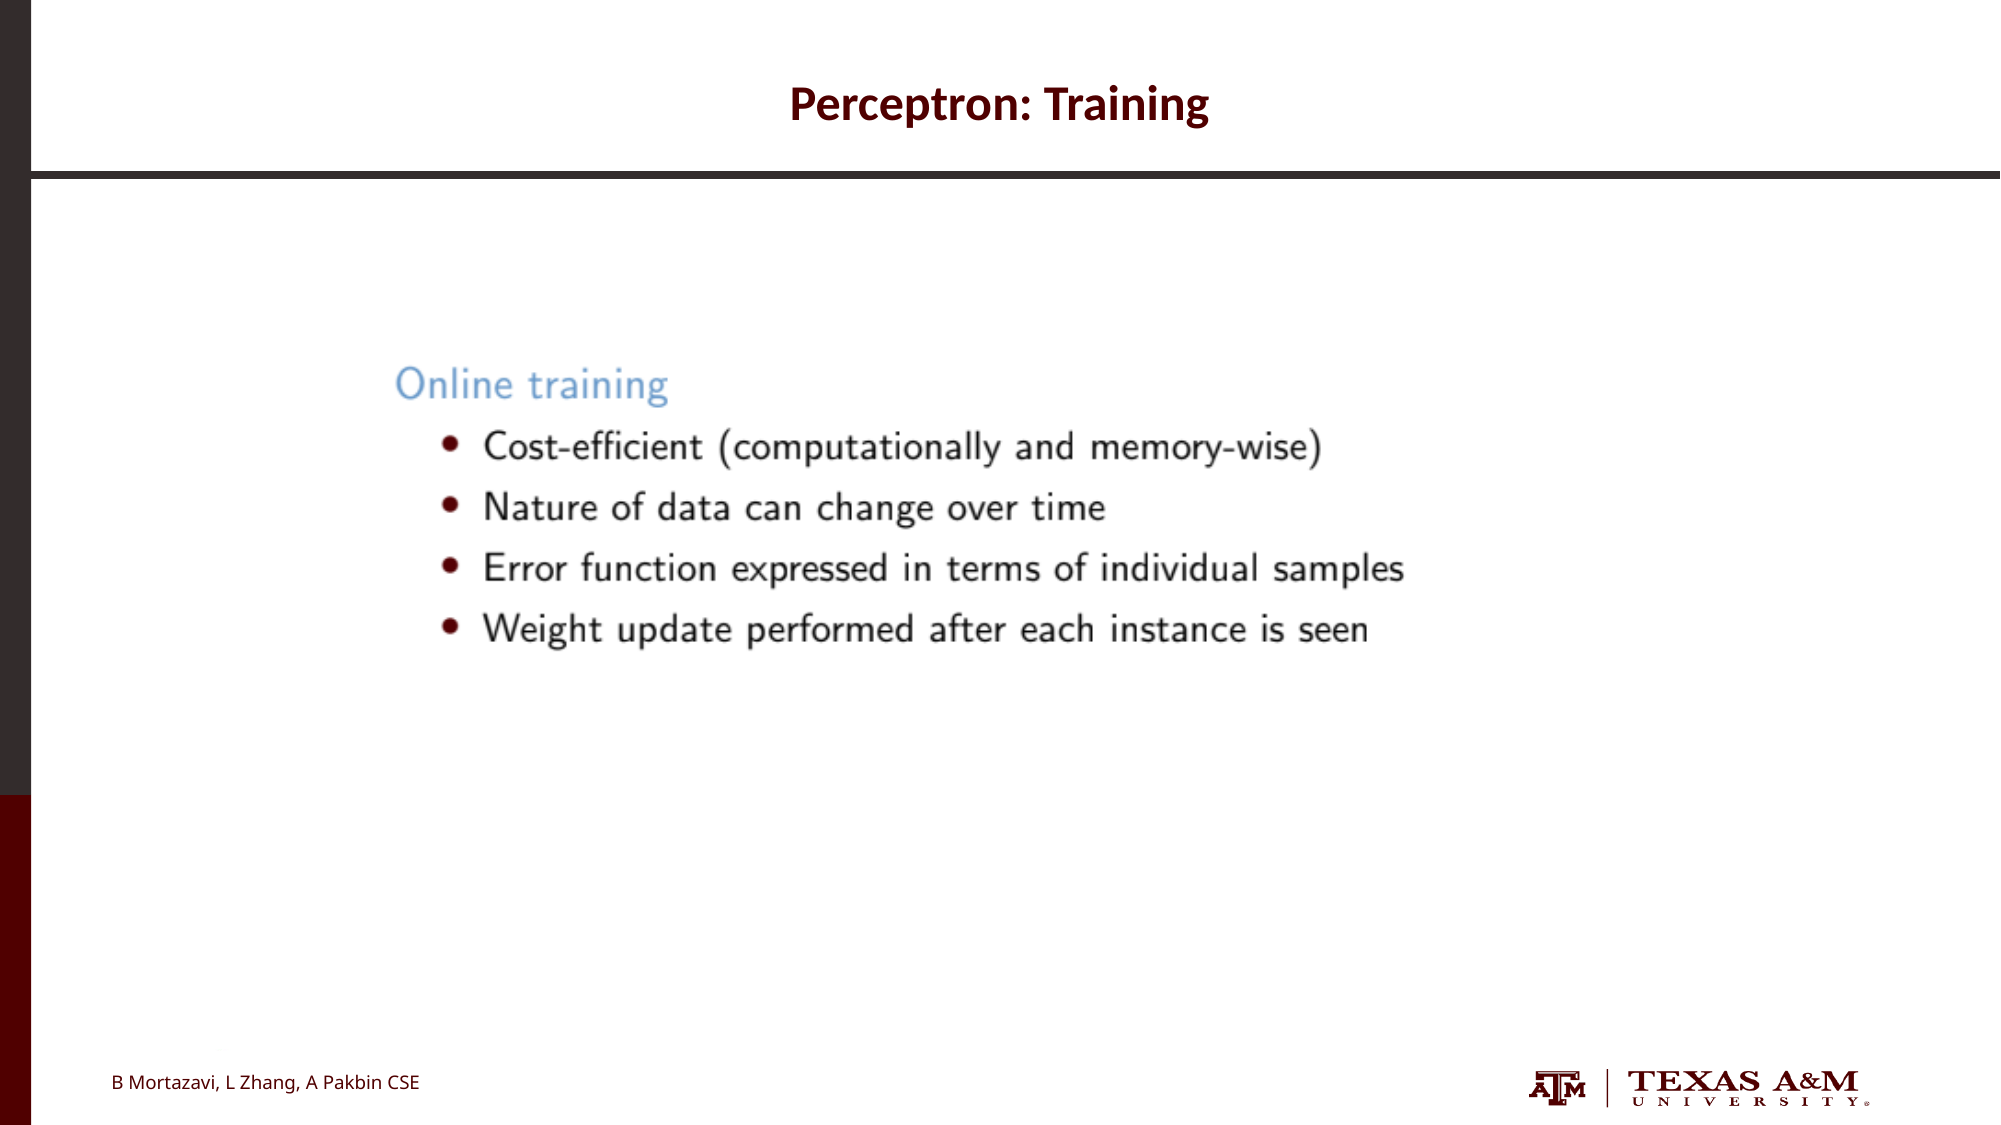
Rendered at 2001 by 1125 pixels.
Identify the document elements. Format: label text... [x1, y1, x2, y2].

title Perceptron: Training [99, 24, 1901, 176]
picture [370, 336, 1481, 736]
picture [1518, 1059, 1875, 1113]
